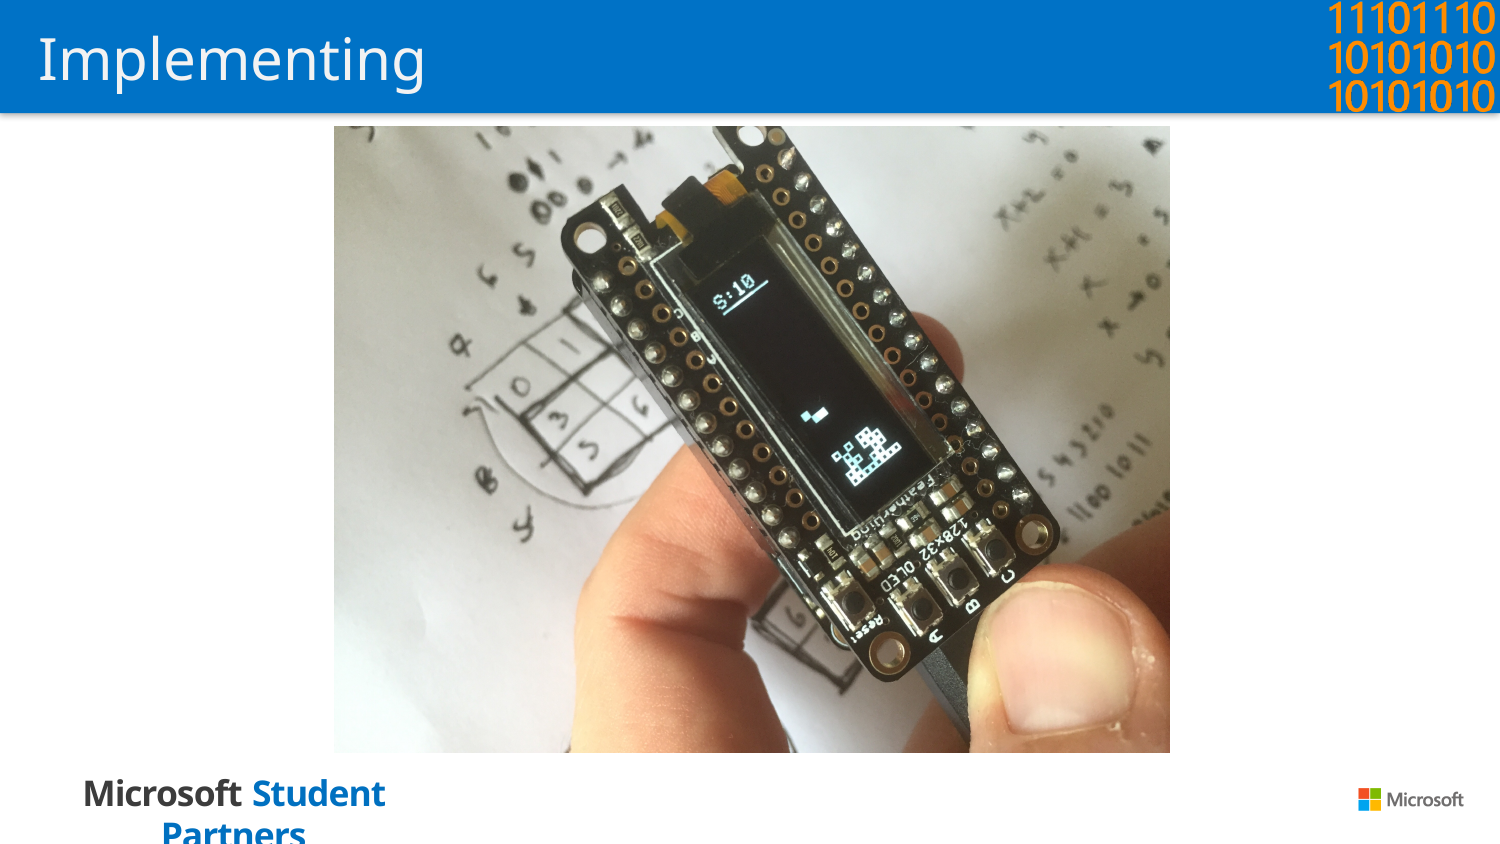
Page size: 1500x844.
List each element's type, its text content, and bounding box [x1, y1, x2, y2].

picture [0, 0, 1500, 844]
title Implementing [38, 23, 1285, 90]
